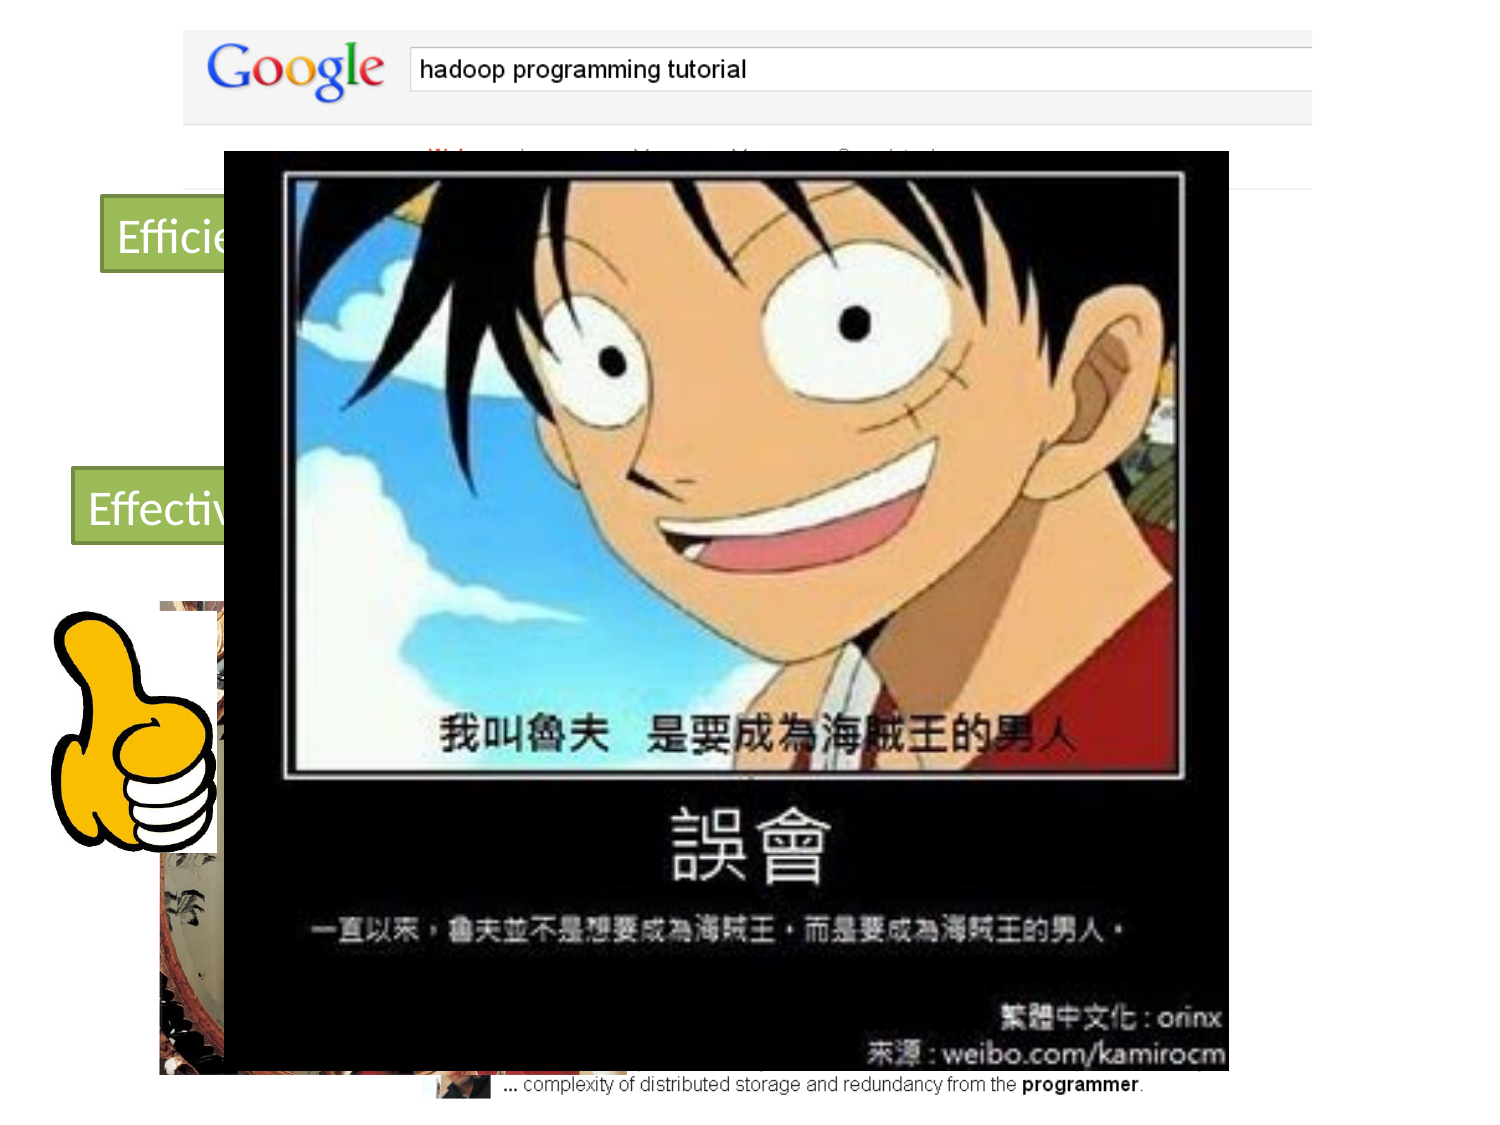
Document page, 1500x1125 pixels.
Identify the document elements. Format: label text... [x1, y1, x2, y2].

picture [49, 30, 1313, 1109]
text_box Effectiveness [71, 466, 177, 545]
text_box Efficiency [100, 194, 177, 273]
